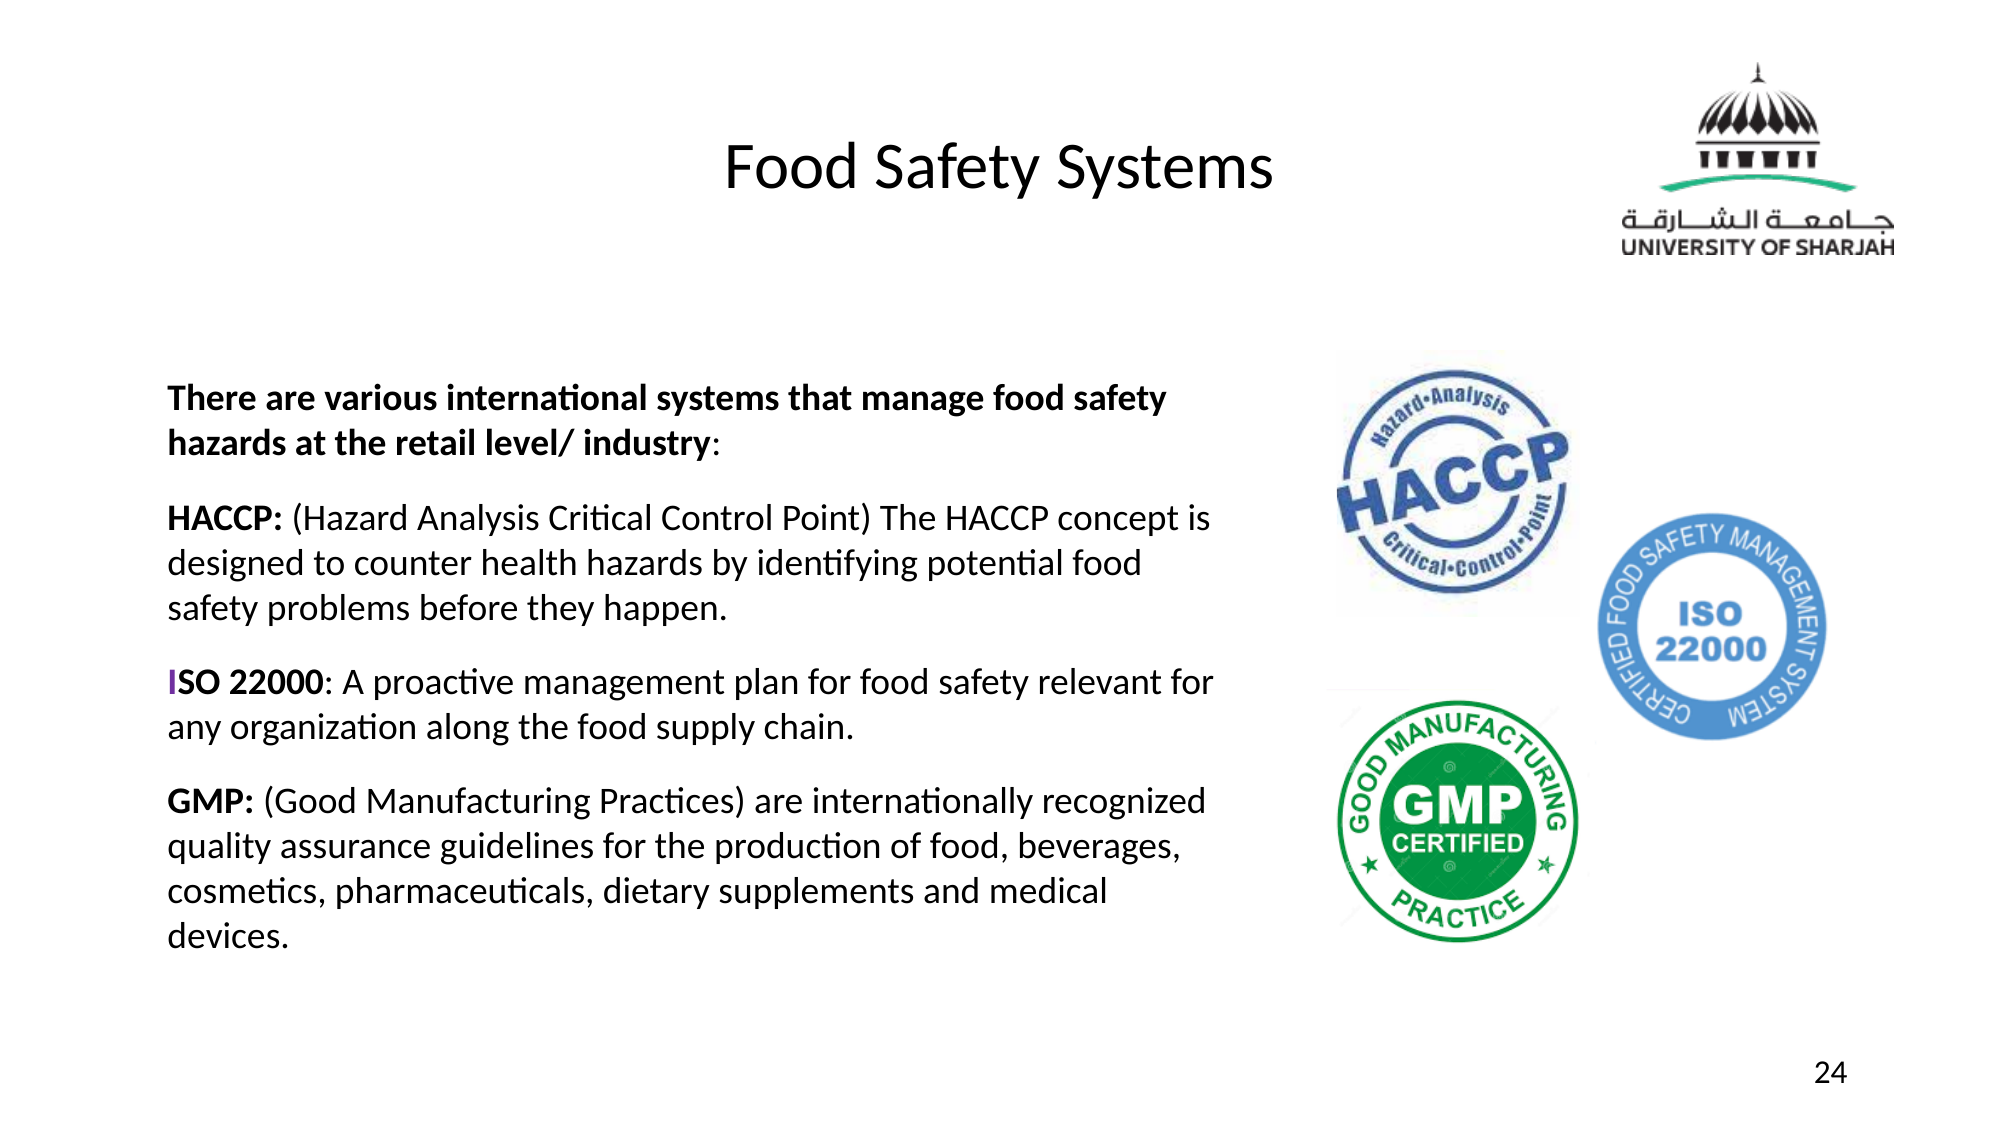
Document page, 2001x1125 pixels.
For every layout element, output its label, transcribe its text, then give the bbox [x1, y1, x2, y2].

list There are various international systems that manage food safety hazards at the retail level/ industry: HACCP: (Hazard Analysis Critical Control Point) The HACCP concept is designed to counter health hazards by identifying potential food safety problems before they happen. ISO 22000: A proactive management plan for food safety relevant for any organization along the food supply chain. GMP: (Good Manufacturing Practices) are internationally recognized quality assurance guidelines for the production of food, beverages, cosmetics, pharmaceuticals, dietary supplements and medical devices. [167, 326, 1239, 1003]
slide_number ‹#› [1412, 1042, 1863, 1103]
title Food Safety Systems [319, 59, 1681, 278]
picture [1681, 62, 1894, 255]
picture [1594, 503, 1833, 751]
picture [1336, 350, 1580, 618]
picture [1326, 689, 1590, 948]
